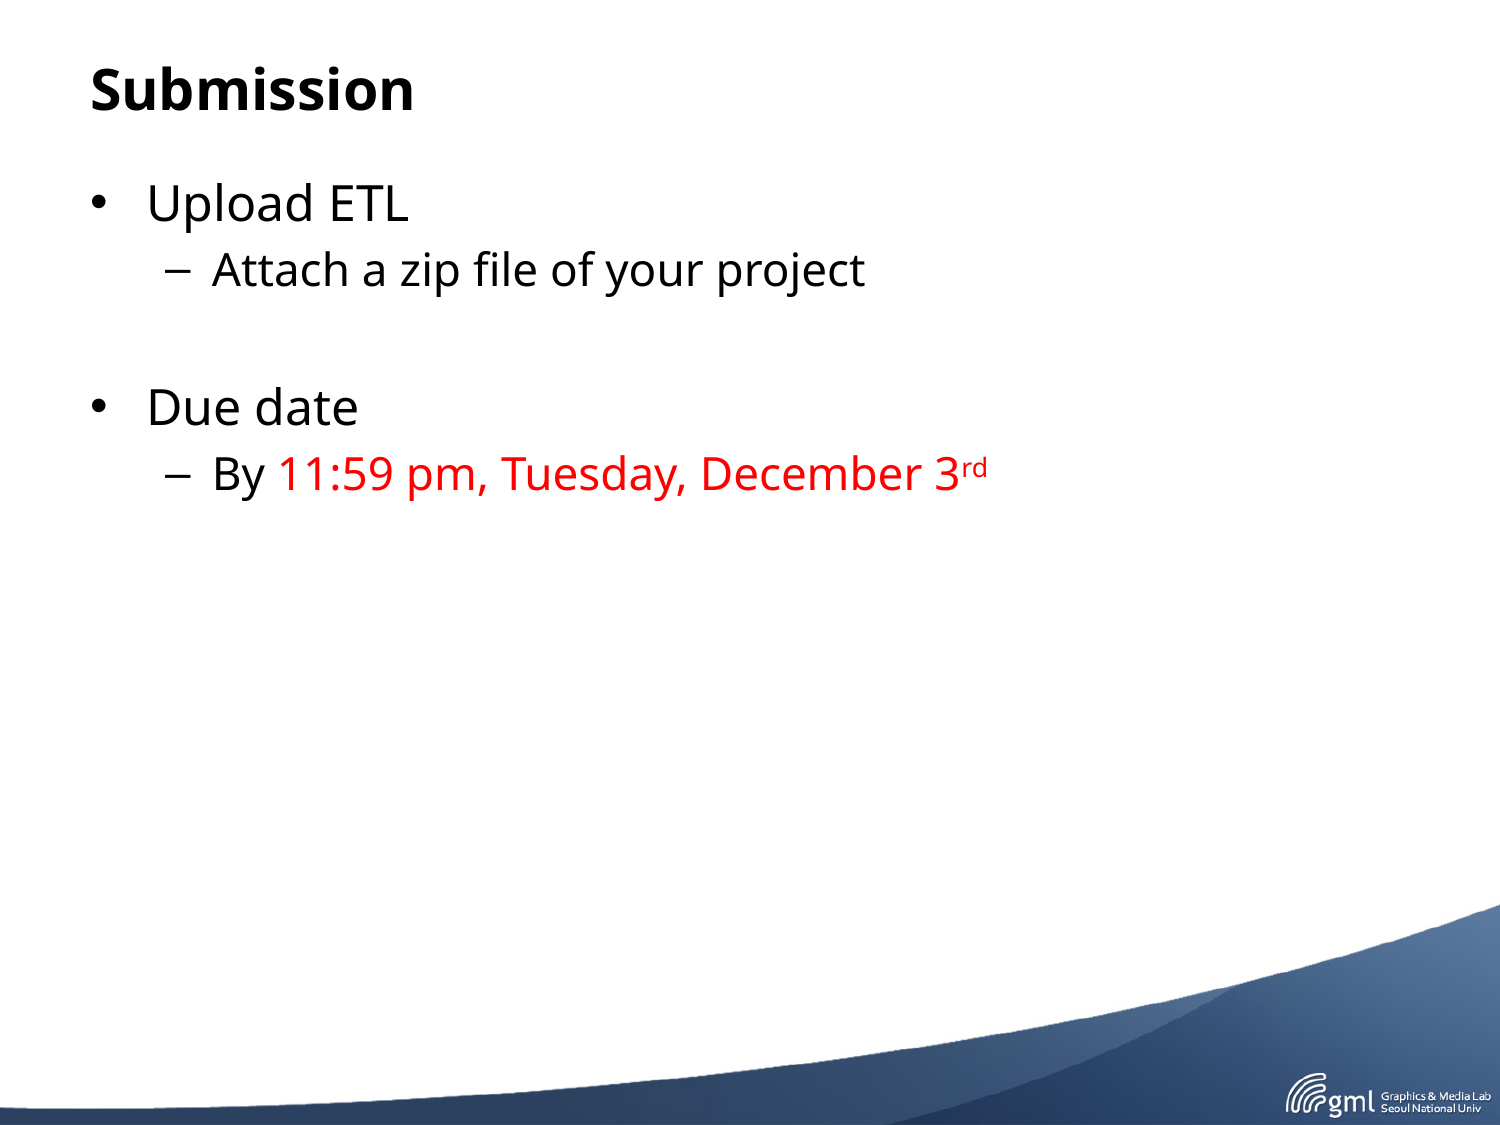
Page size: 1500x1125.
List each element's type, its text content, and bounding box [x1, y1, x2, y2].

title Submission [75, 45, 1425, 129]
picture [0, 0, 1500, 1125]
list Upload ETL Attach a zip file of your project Due date By 11:59 pm, Tuesday, December 3rd [75, 164, 1425, 1008]
